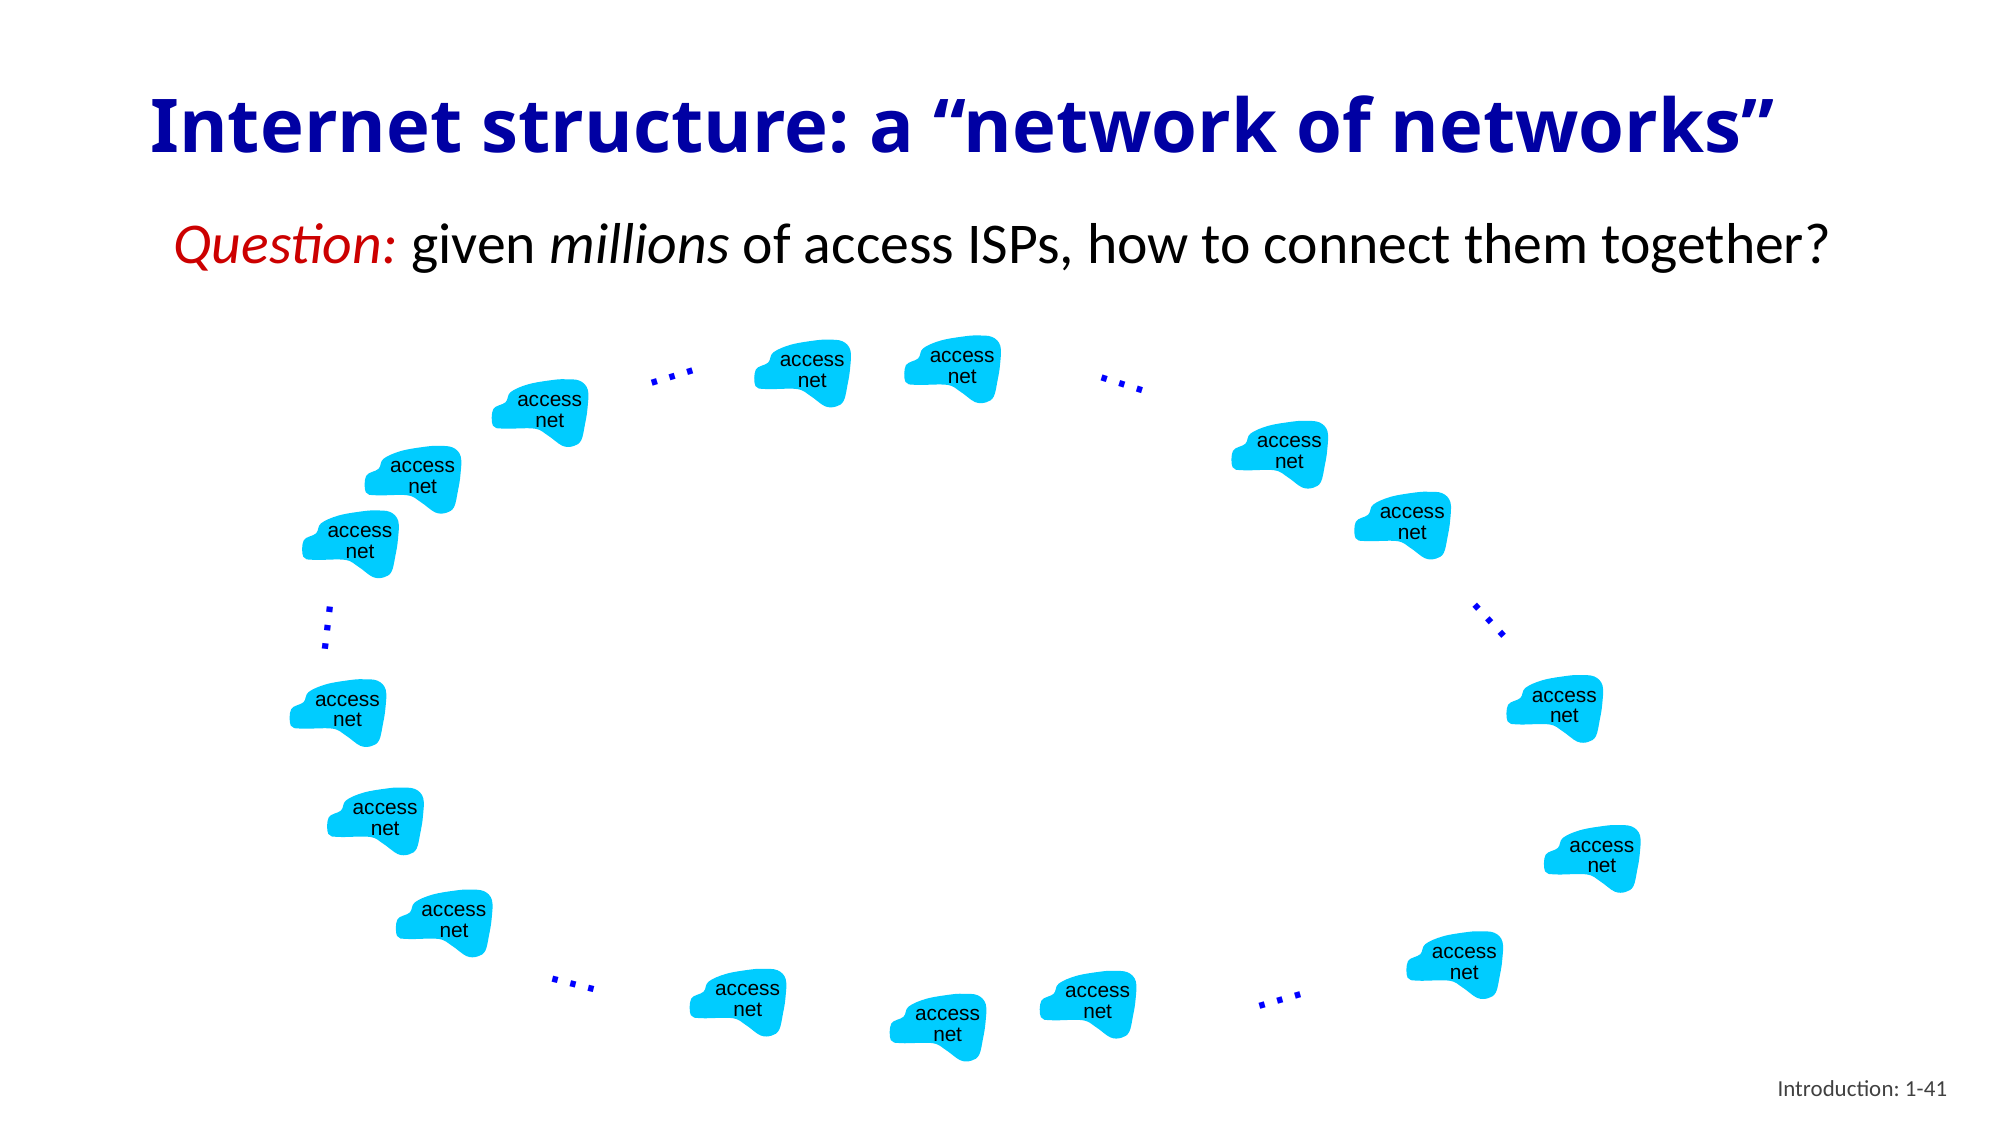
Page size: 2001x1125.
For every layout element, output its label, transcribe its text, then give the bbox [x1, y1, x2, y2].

title Internet structure: a “network of networks” [135, 55, 1861, 202]
slide_number Introduction: 1-41 [1512, 1056, 1963, 1117]
text_box Question: given millions of access ISPs, how to connect them together? [158, 206, 1853, 291]
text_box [265, 314, 1650, 1063]
